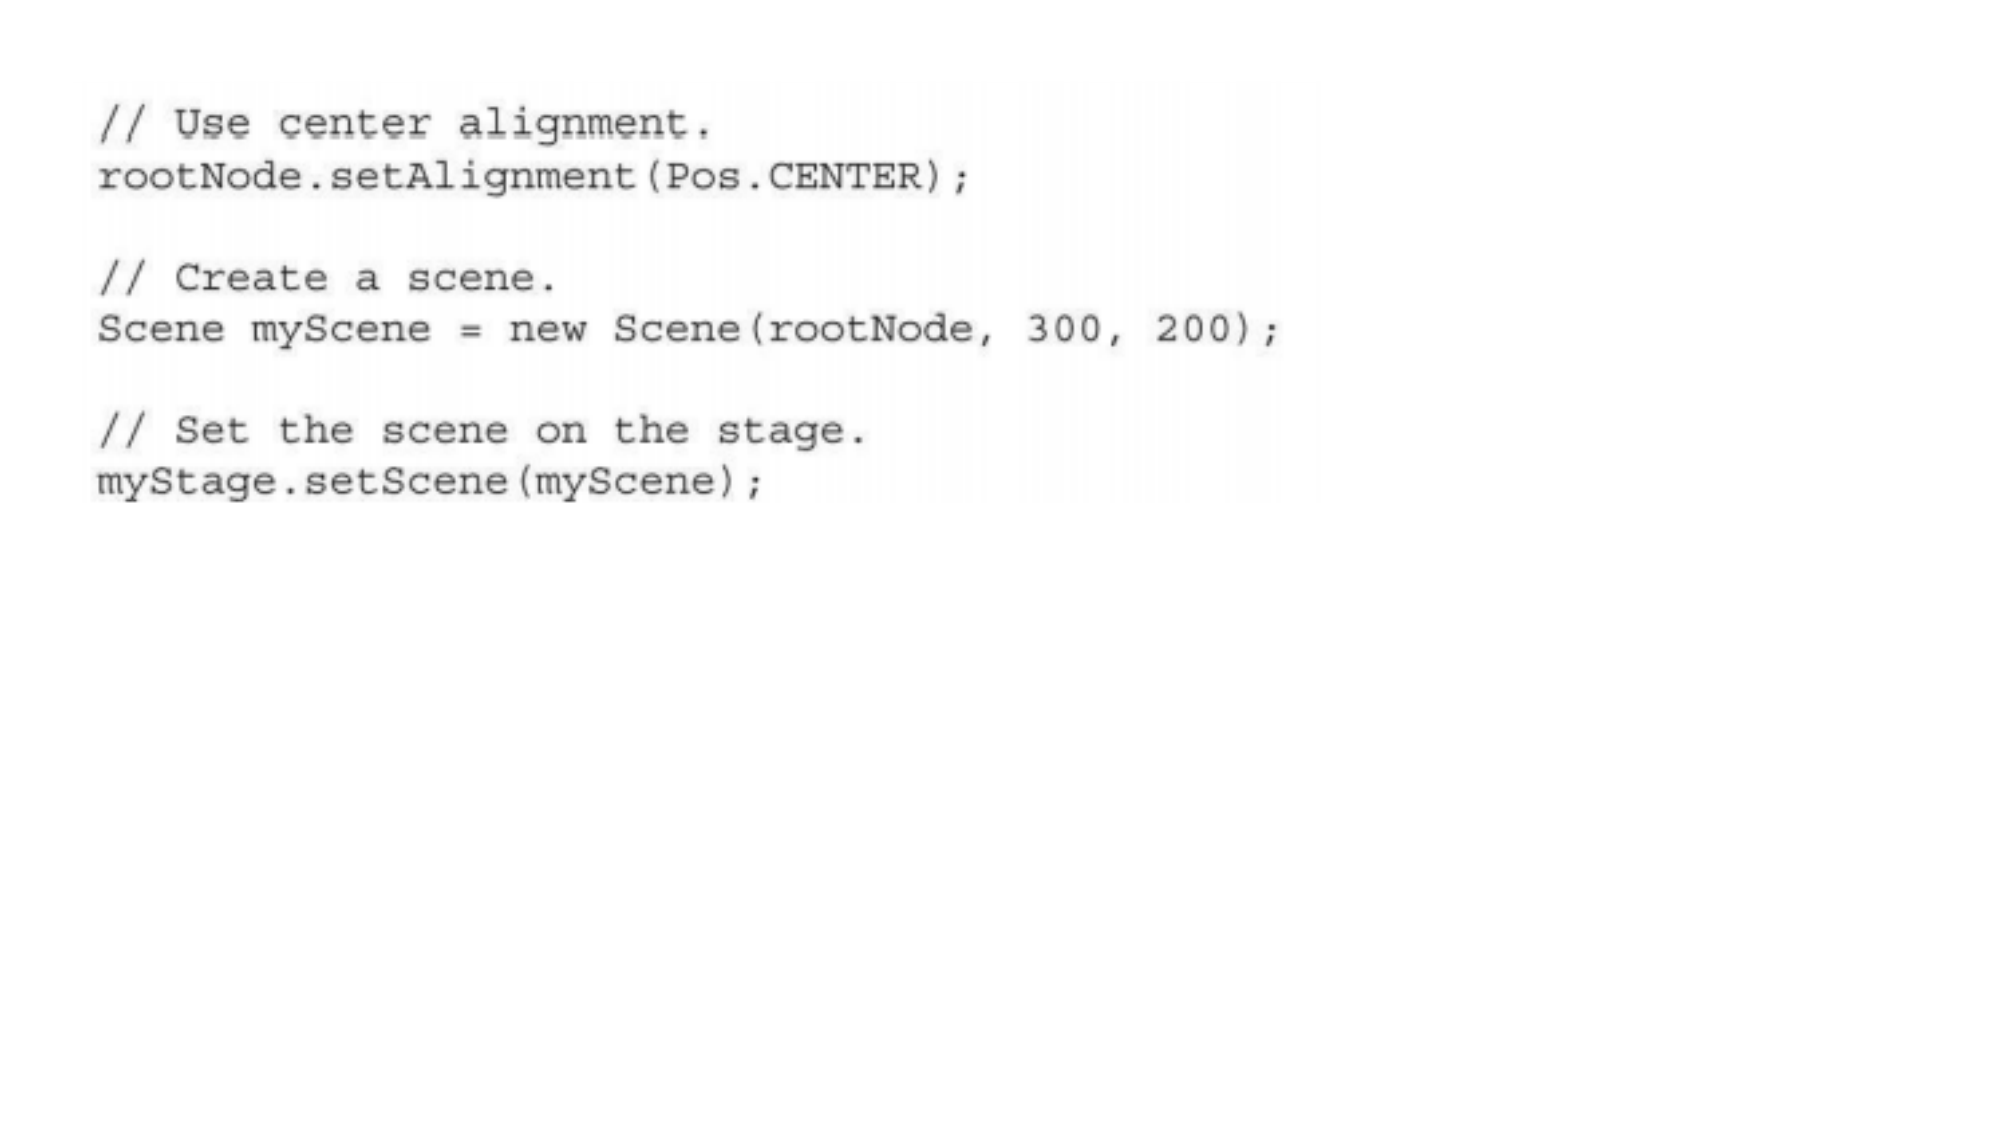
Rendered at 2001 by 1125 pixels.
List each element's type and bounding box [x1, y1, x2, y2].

picture [73, 81, 1321, 543]
